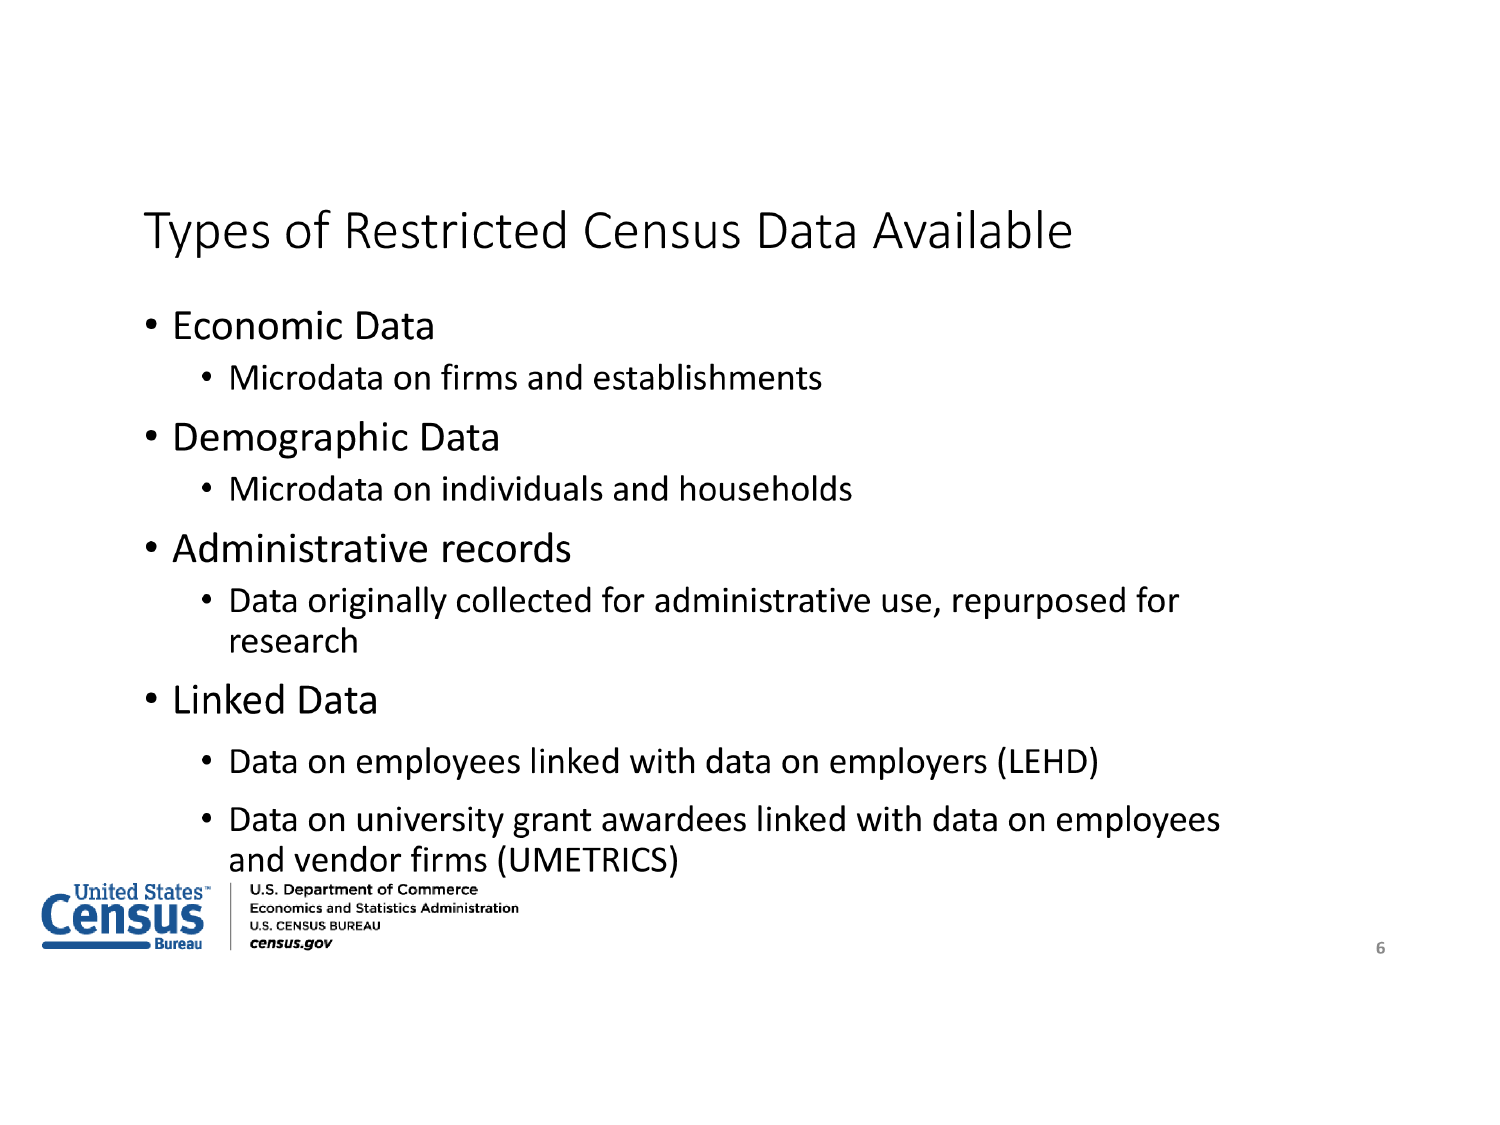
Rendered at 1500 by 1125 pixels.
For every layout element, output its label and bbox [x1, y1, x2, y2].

picture [0, 141, 1500, 987]
